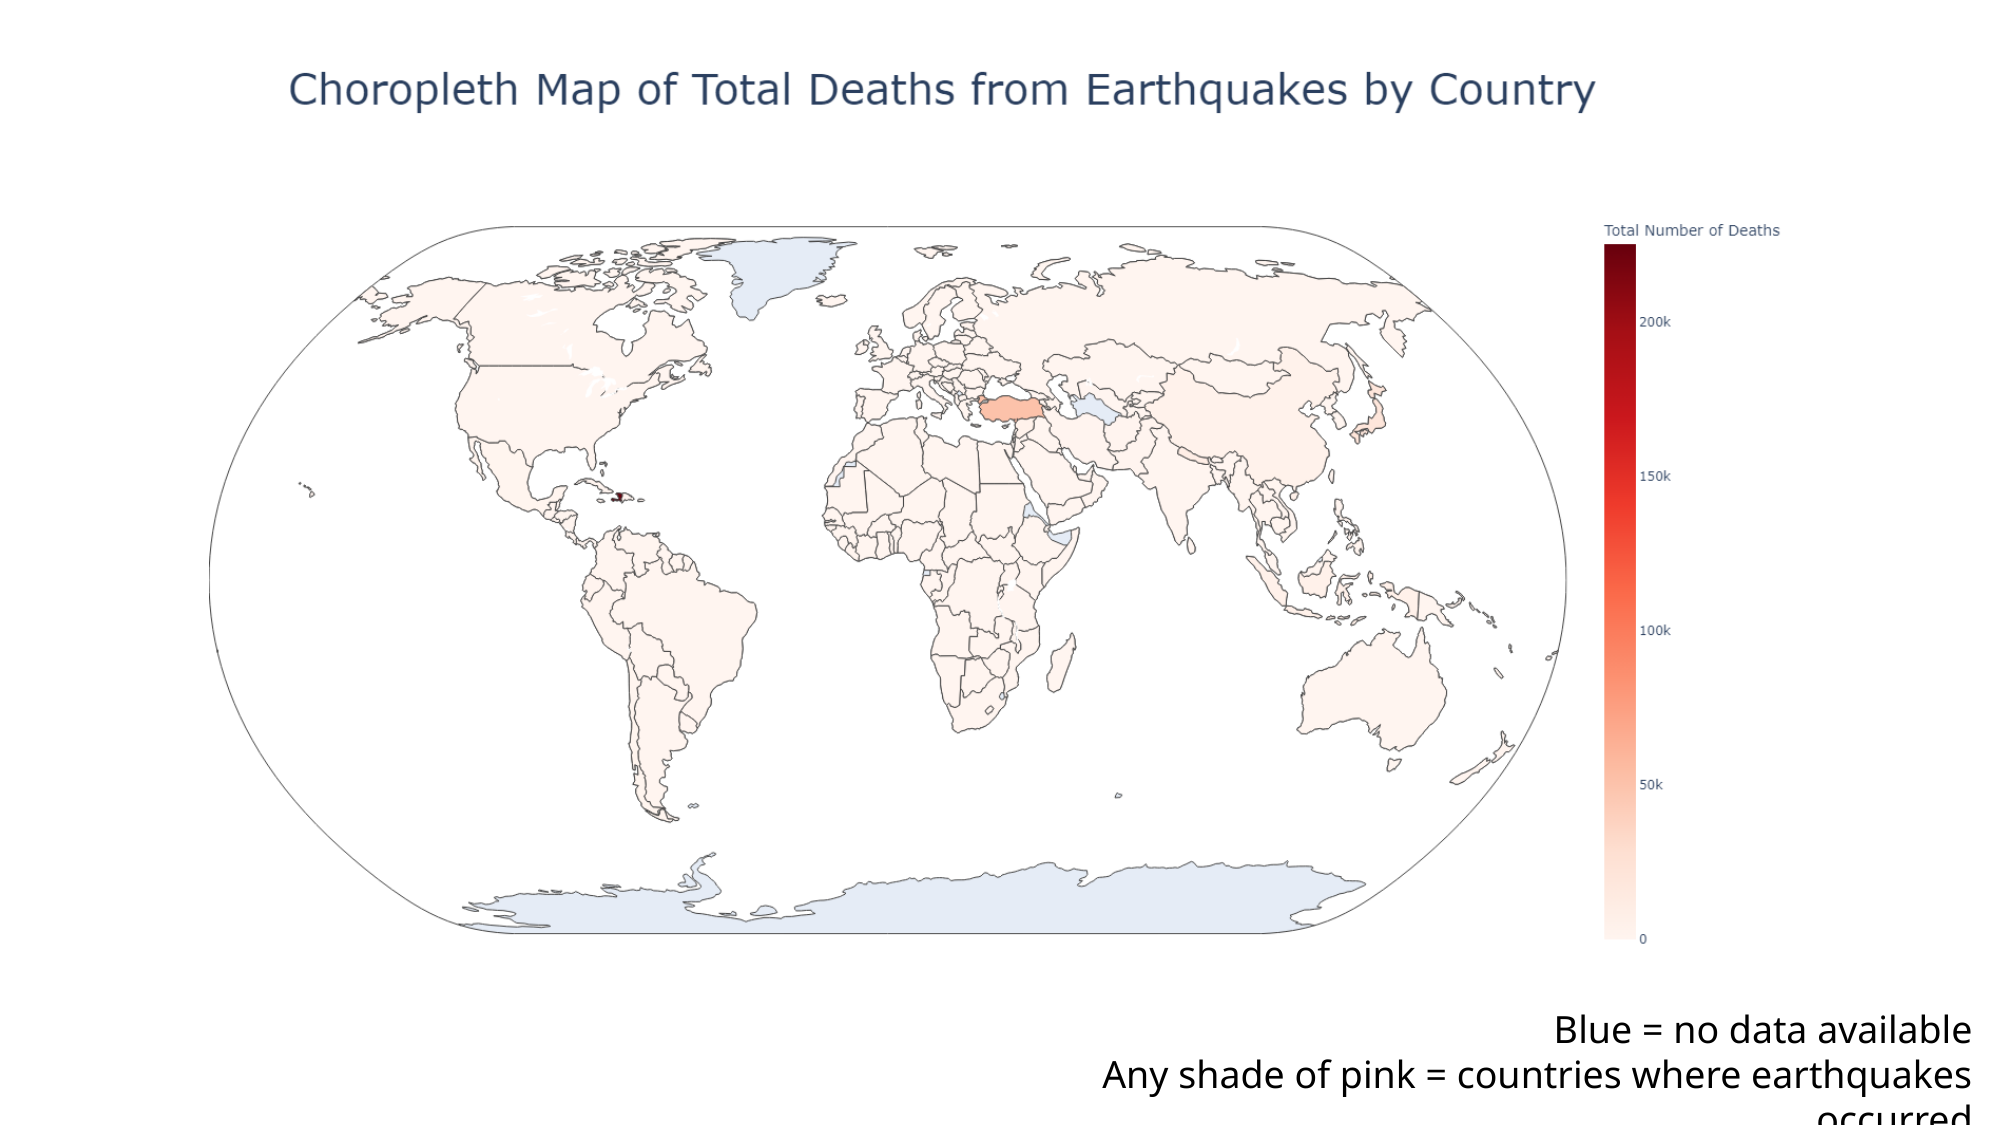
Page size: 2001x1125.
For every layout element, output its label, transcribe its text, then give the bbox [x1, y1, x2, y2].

text_box Blue = no data available Any shade of pink = countries where earthquakes occurred [926, 999, 1988, 1125]
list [208, 0, 1792, 950]
